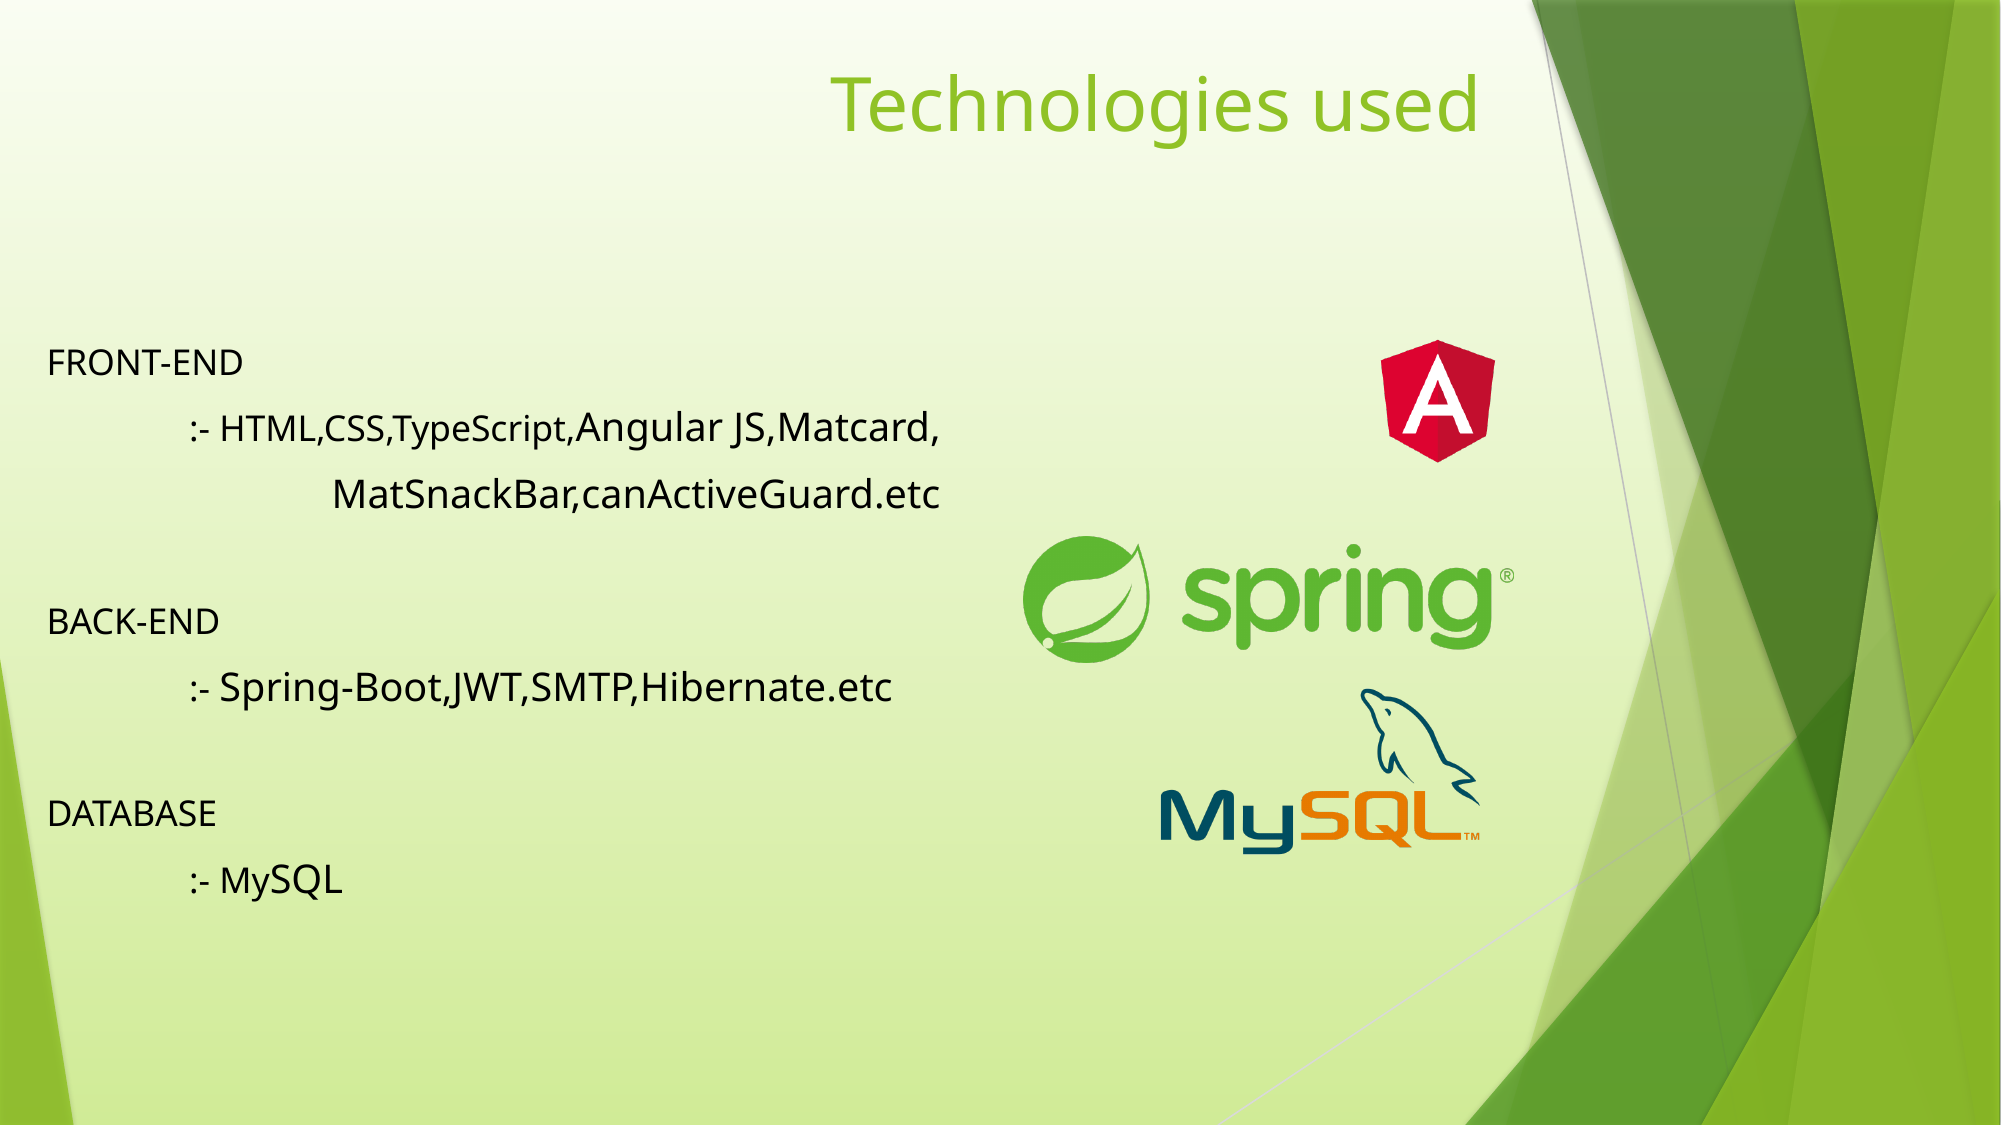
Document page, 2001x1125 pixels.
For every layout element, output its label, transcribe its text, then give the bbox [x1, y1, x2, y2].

picture [1023, 536, 1515, 914]
picture [1360, 320, 1515, 475]
title Technologies used [187, 48, 1813, 227]
list FRONT-END :- HTML,CSS,TypeScript,Angular JS,Matcard, MatSnackBar,canActiveGuard.etc BACK-END :- Spring-Boot,JWT,SMTP,Hibernate.etc DATABASE :- MySQL [31, 331, 1813, 913]
